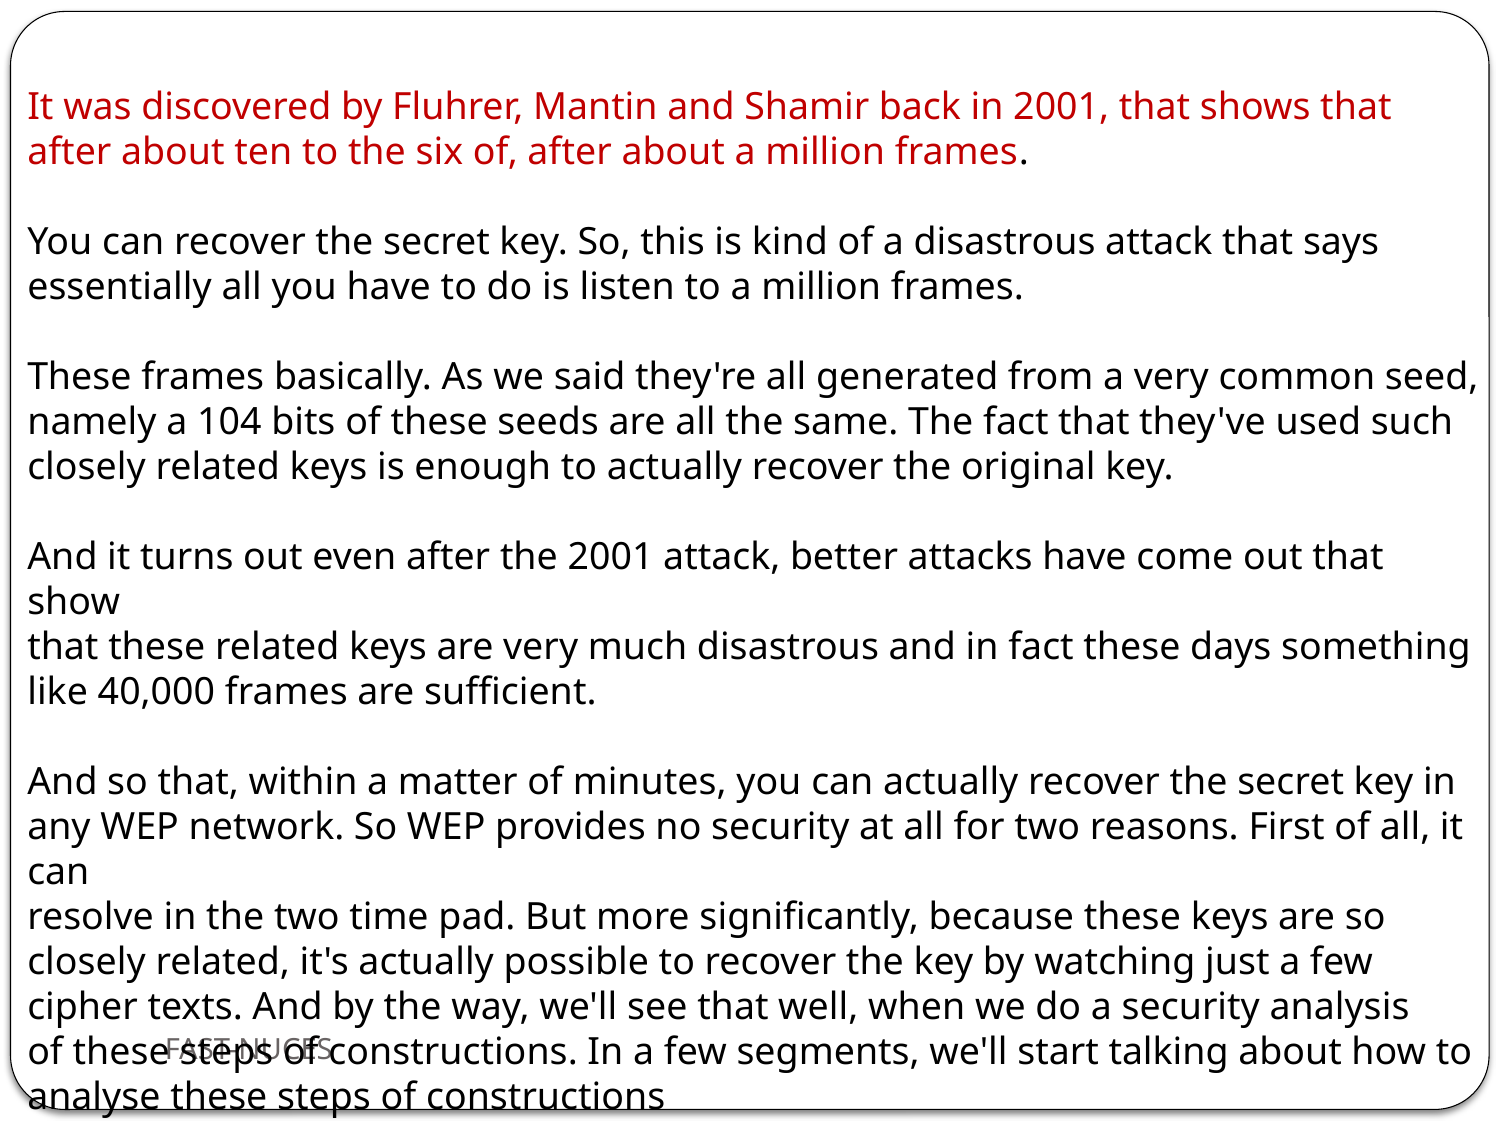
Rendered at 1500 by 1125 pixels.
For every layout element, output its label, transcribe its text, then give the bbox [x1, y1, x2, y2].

text_box It was discovered by Fluhrer, Mantin and Shamir back in 2001, that shows that after about ten to the six of, after about a million frames. You can recover the secret key. So, this is kind of a disastrous attack that says essentially all you have to do is listen to a million frames. These frames basically. As we said they're all generated from a very common seed, namely a 104 bits of these seeds are all the same. The fact that they've used such closely related keys is enough to actually recover the original key. And it turns out even after the 2001 attack, better attacks have come out that show that these related keys are very much disastrous and in fact these days something like 40,000 frames are sufficient. And so that, within a matter of minutes, you can actually recover the secret key in any WEP network. So WEP provides no security at all for two reasons. First of all, it can resolve in the two time pad. But more significantly, because these keys are so closely related, it's actually possible to recover the key by watching just a few cipher texts. And by the way, we'll see that well, when we do a security analysis of these steps of constructions. In a few segments, we'll start talking about how to analyse these steps of constructions [12, 74, 1500, 1125]
